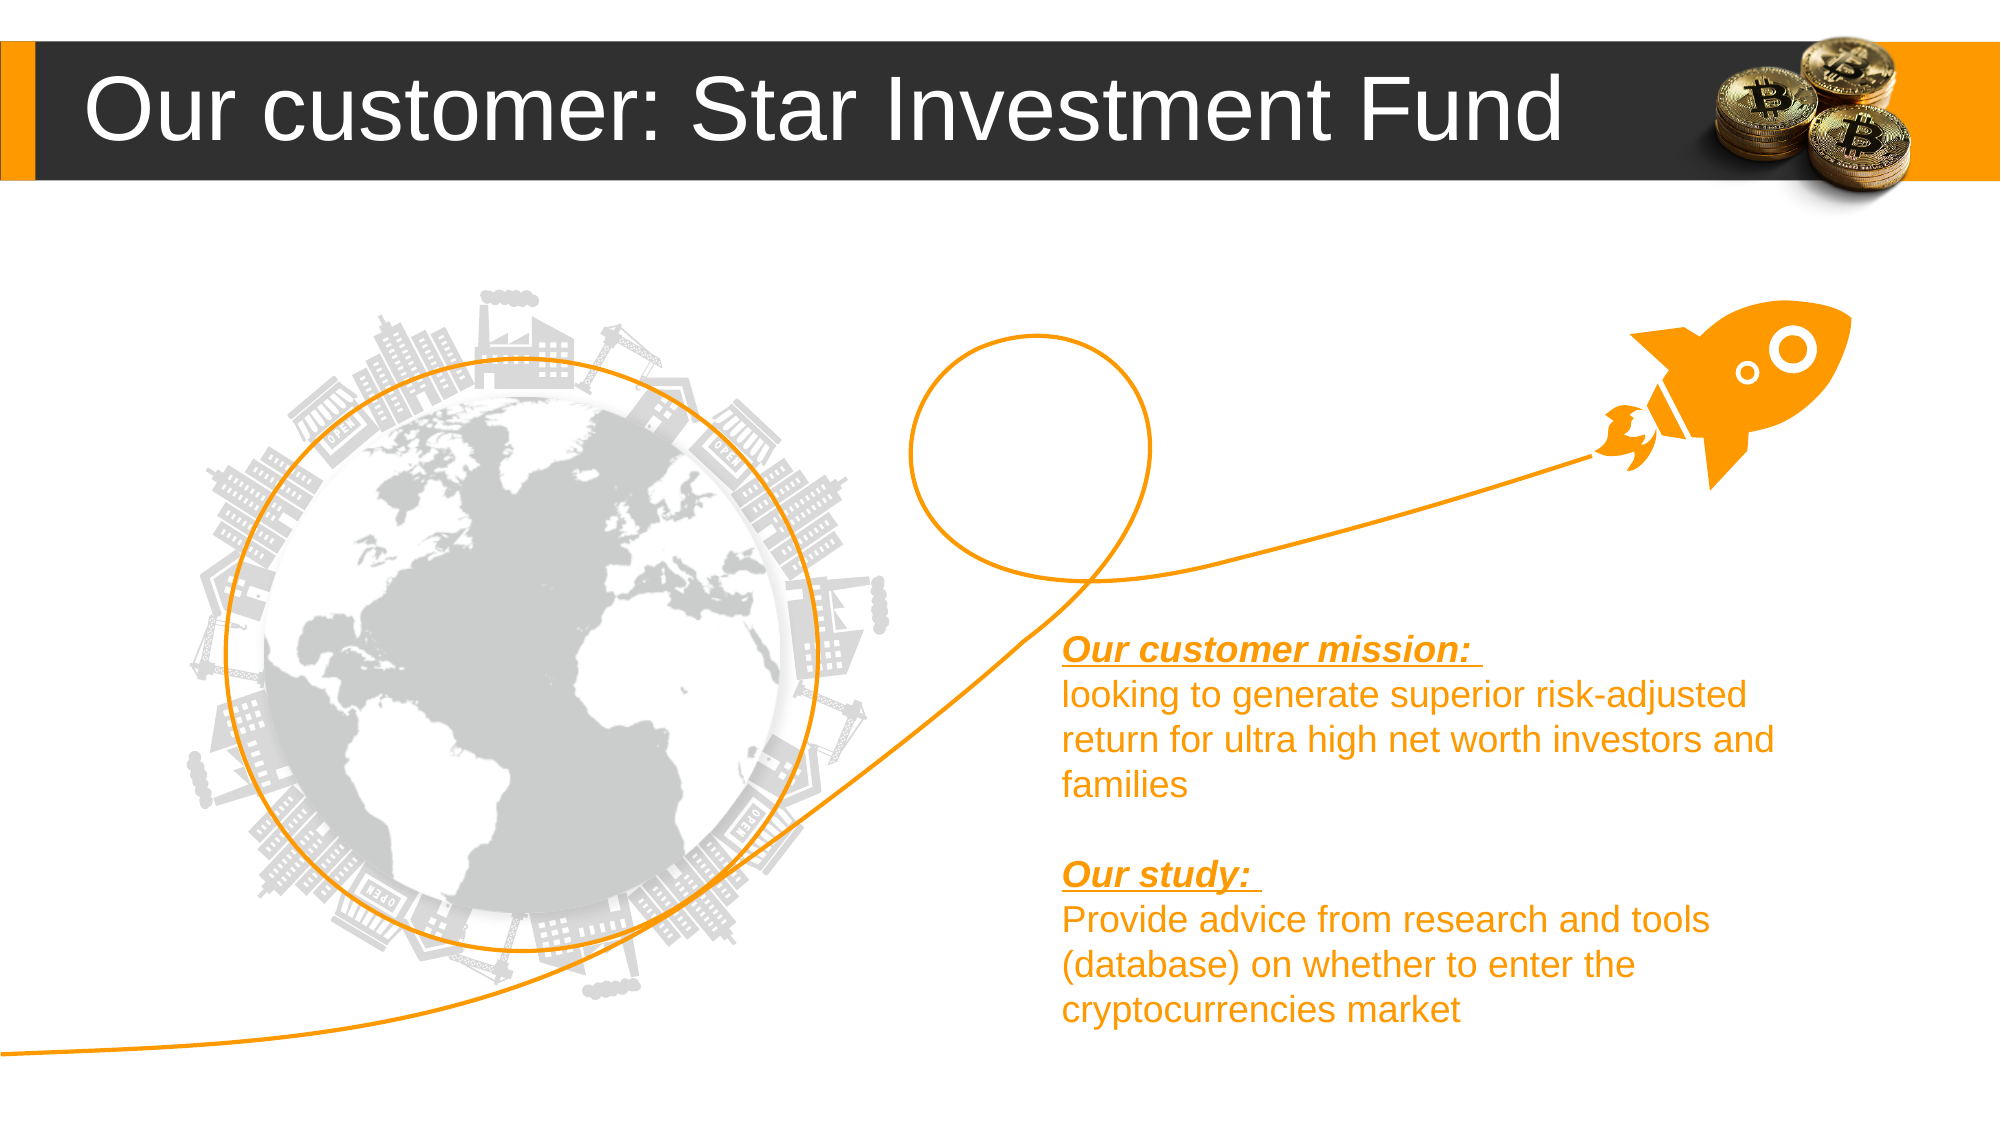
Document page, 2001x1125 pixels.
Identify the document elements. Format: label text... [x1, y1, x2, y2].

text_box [0, 335, 1592, 1055]
picture [1673, 32, 1913, 222]
text_box [1592, 381, 1689, 472]
text_box Our customer mission: looking to generate superior risk-adjusted return for ultra high net worth investors and families Our study: Provide advice from research and tools (database) on whether to enter the cryptocurrencies market [1046, 617, 1852, 1083]
text_box [1627, 299, 1853, 494]
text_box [187, 289, 888, 335]
list Our customer: Star Investment Fund [69, 51, 1692, 171]
